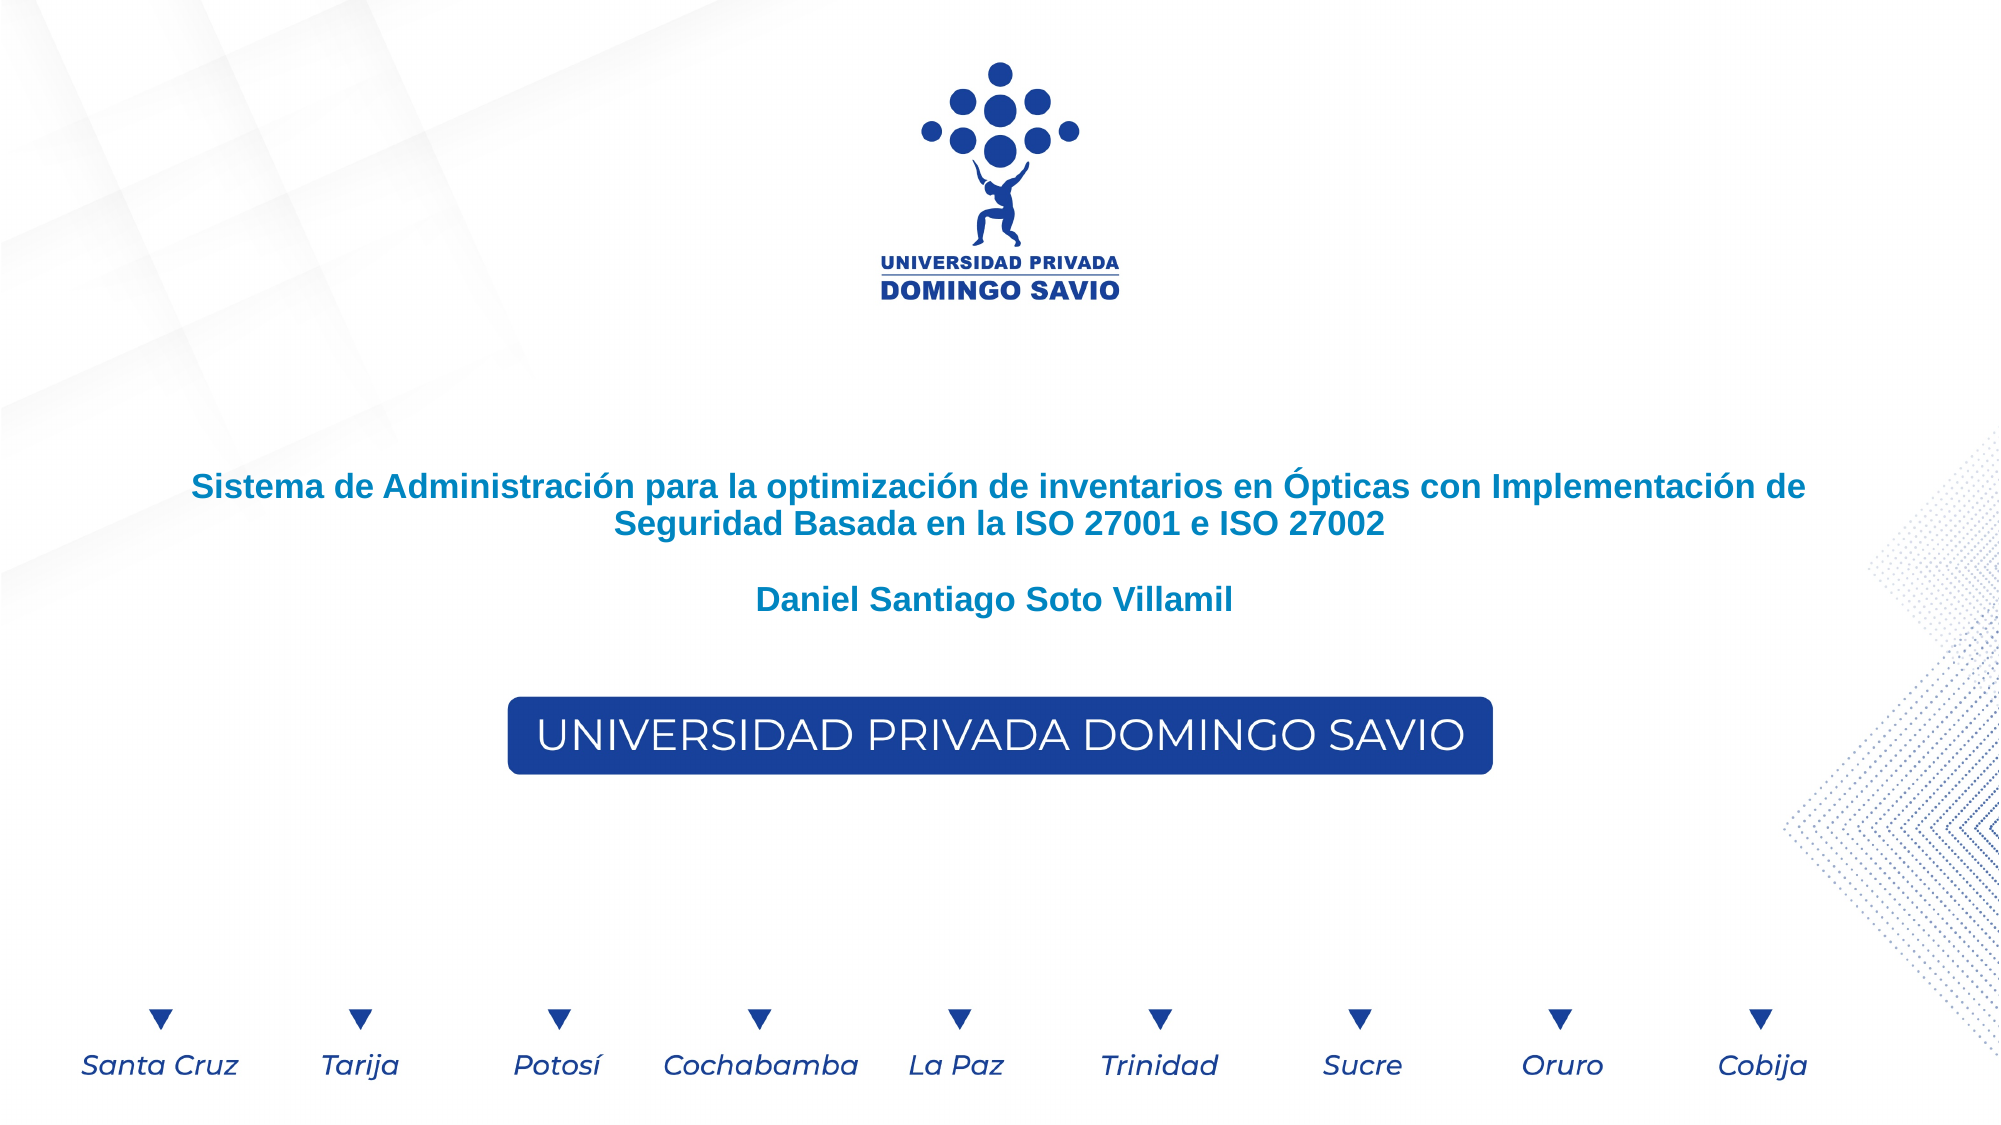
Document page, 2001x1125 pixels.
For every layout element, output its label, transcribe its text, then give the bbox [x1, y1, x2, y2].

picture [1, 0, 1999, 1125]
title Sistema de Administración para la optimización de inventarios en Ópticas con Implementación de Seguridad Basada en la ISO 27001 e ISO 27002 Daniel Santiago Soto Villamil [150, 459, 1850, 627]
